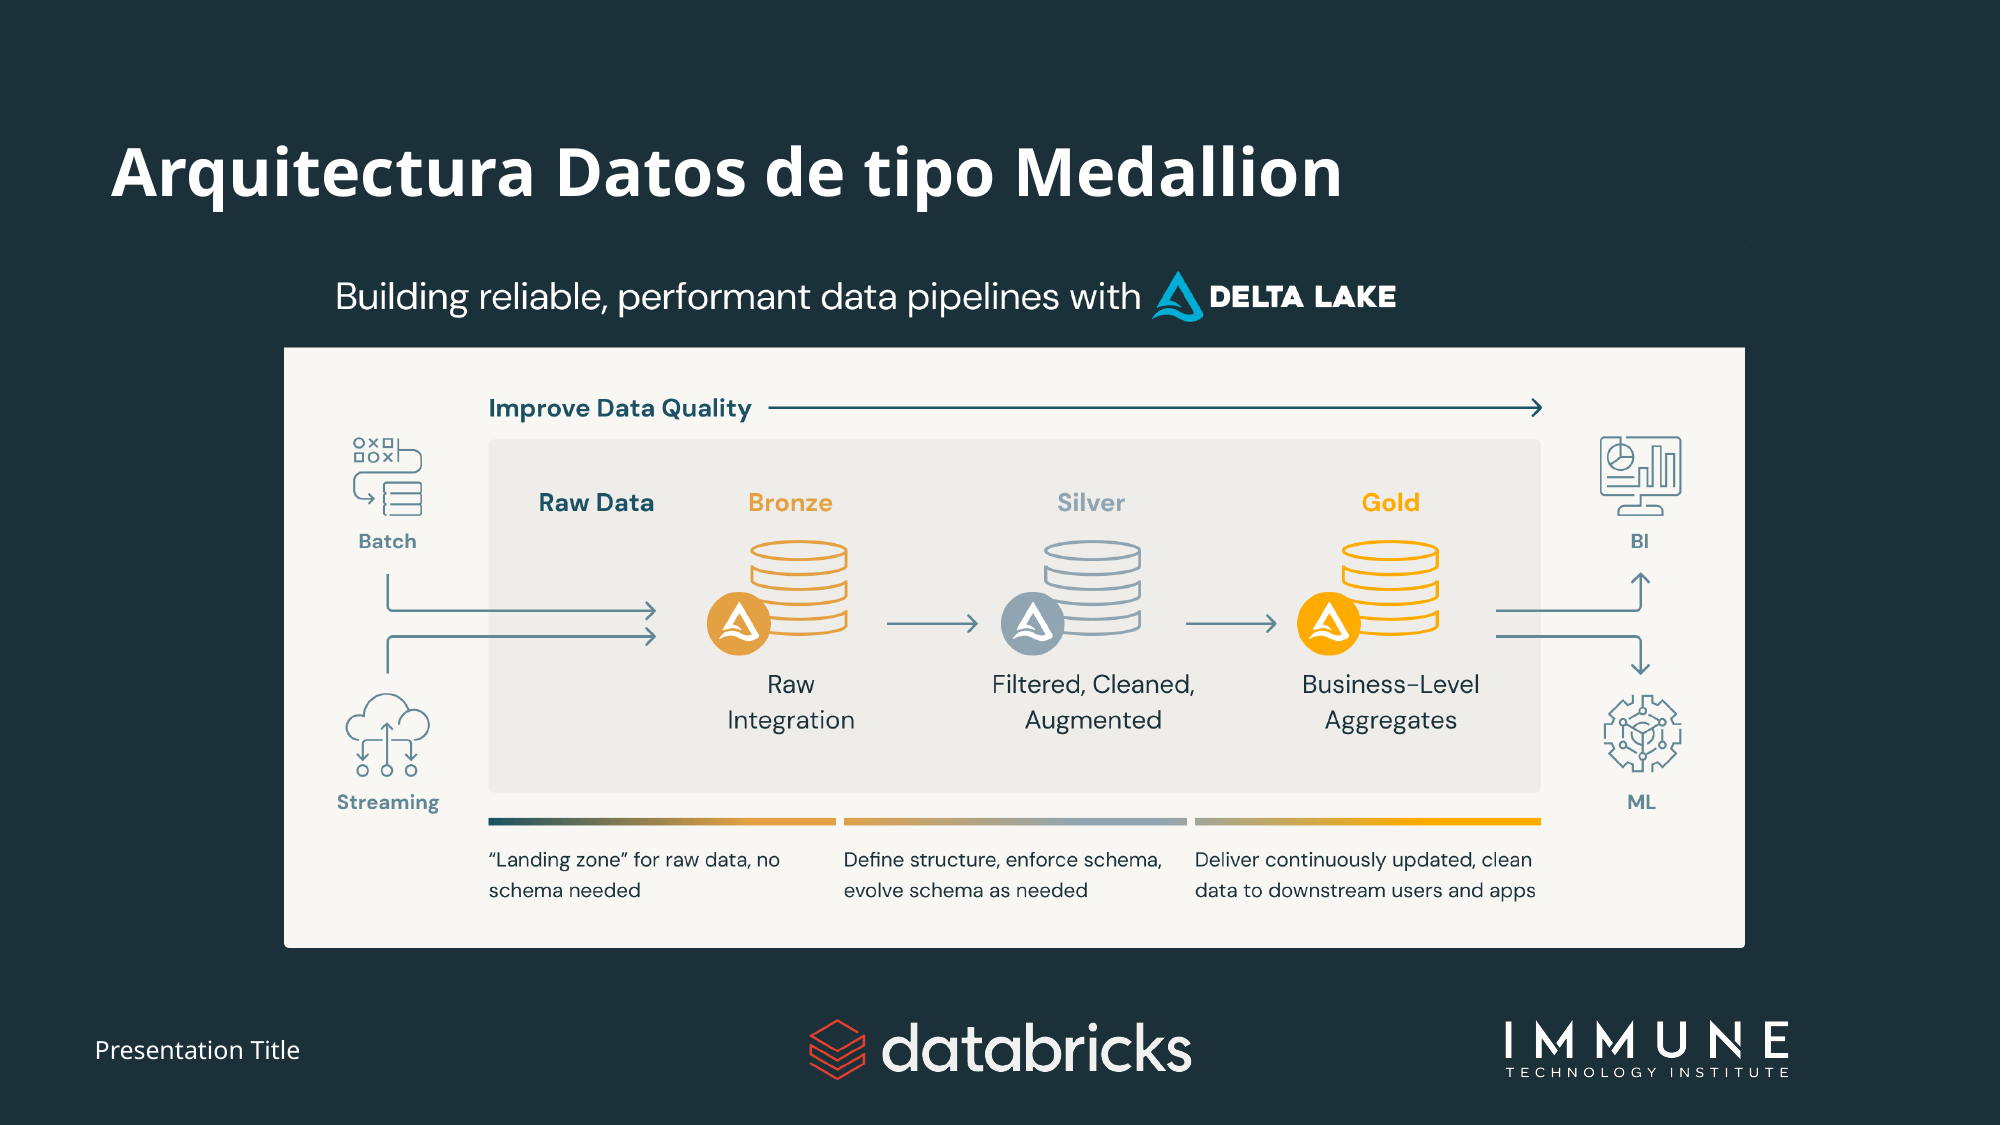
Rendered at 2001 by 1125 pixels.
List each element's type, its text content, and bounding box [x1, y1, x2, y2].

title Arquitectura Datos de tipo Medallion [96, 83, 1822, 267]
picture [1477, 1003, 1822, 1097]
footer Presentation Title [79, 1020, 755, 1080]
picture [807, 1019, 1193, 1080]
picture [284, 245, 1745, 948]
